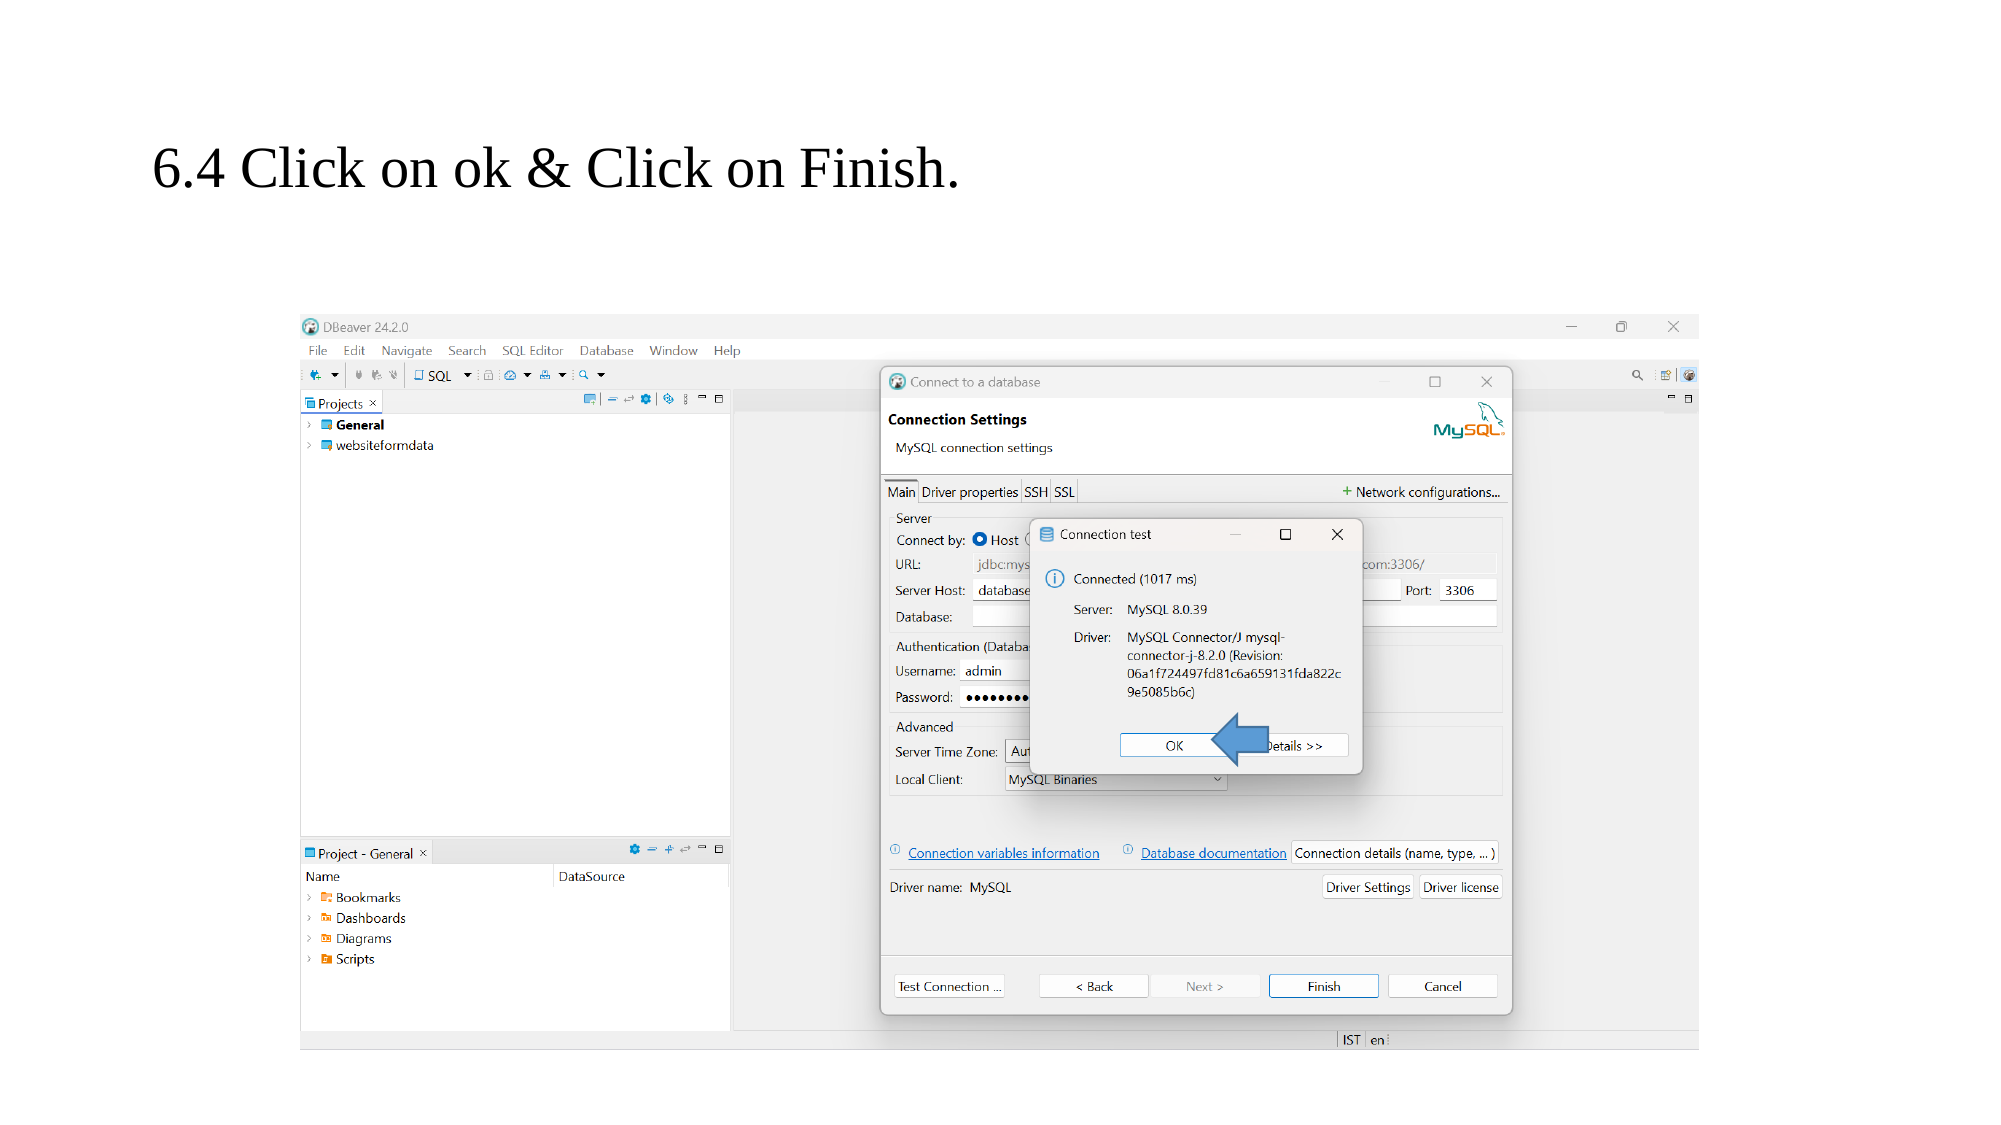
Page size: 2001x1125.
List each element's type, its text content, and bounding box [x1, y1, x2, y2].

picture [300, 314, 1699, 1050]
title 6.4 Click on ok & Click on Finish. [137, 59, 1863, 278]
